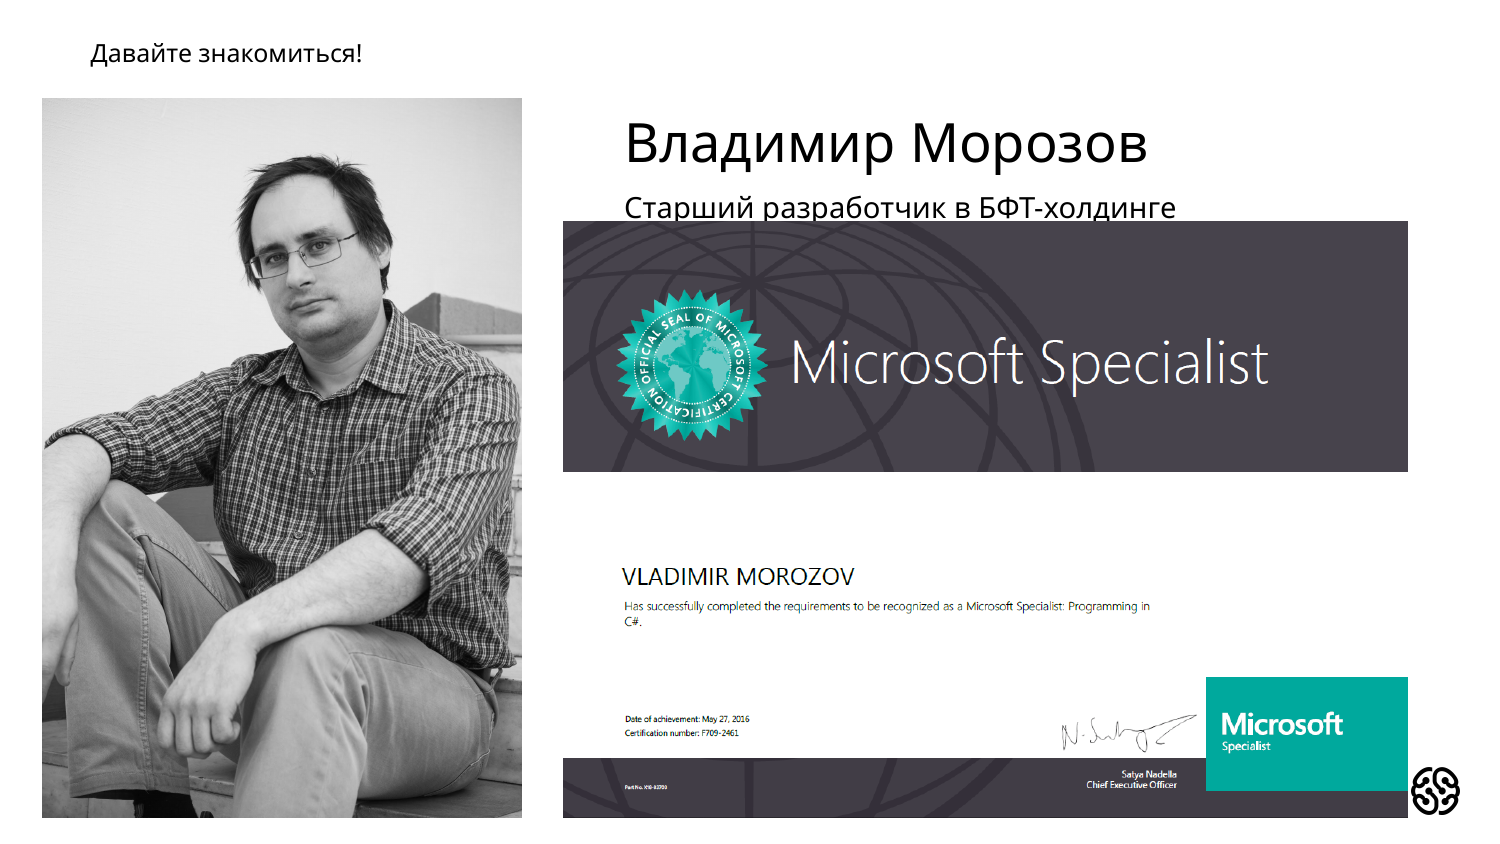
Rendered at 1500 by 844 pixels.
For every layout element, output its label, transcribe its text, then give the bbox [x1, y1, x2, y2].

subtitle Давайте знакомиться! [88, 24, 1412, 84]
picture [563, 221, 1408, 818]
picture [42, 98, 523, 818]
picture [1411, 767, 1460, 815]
text_box Владимир Морозов [624, 118, 1412, 174]
text_box Старший разработчик в БФТ-холдинге [624, 184, 1412, 224]
